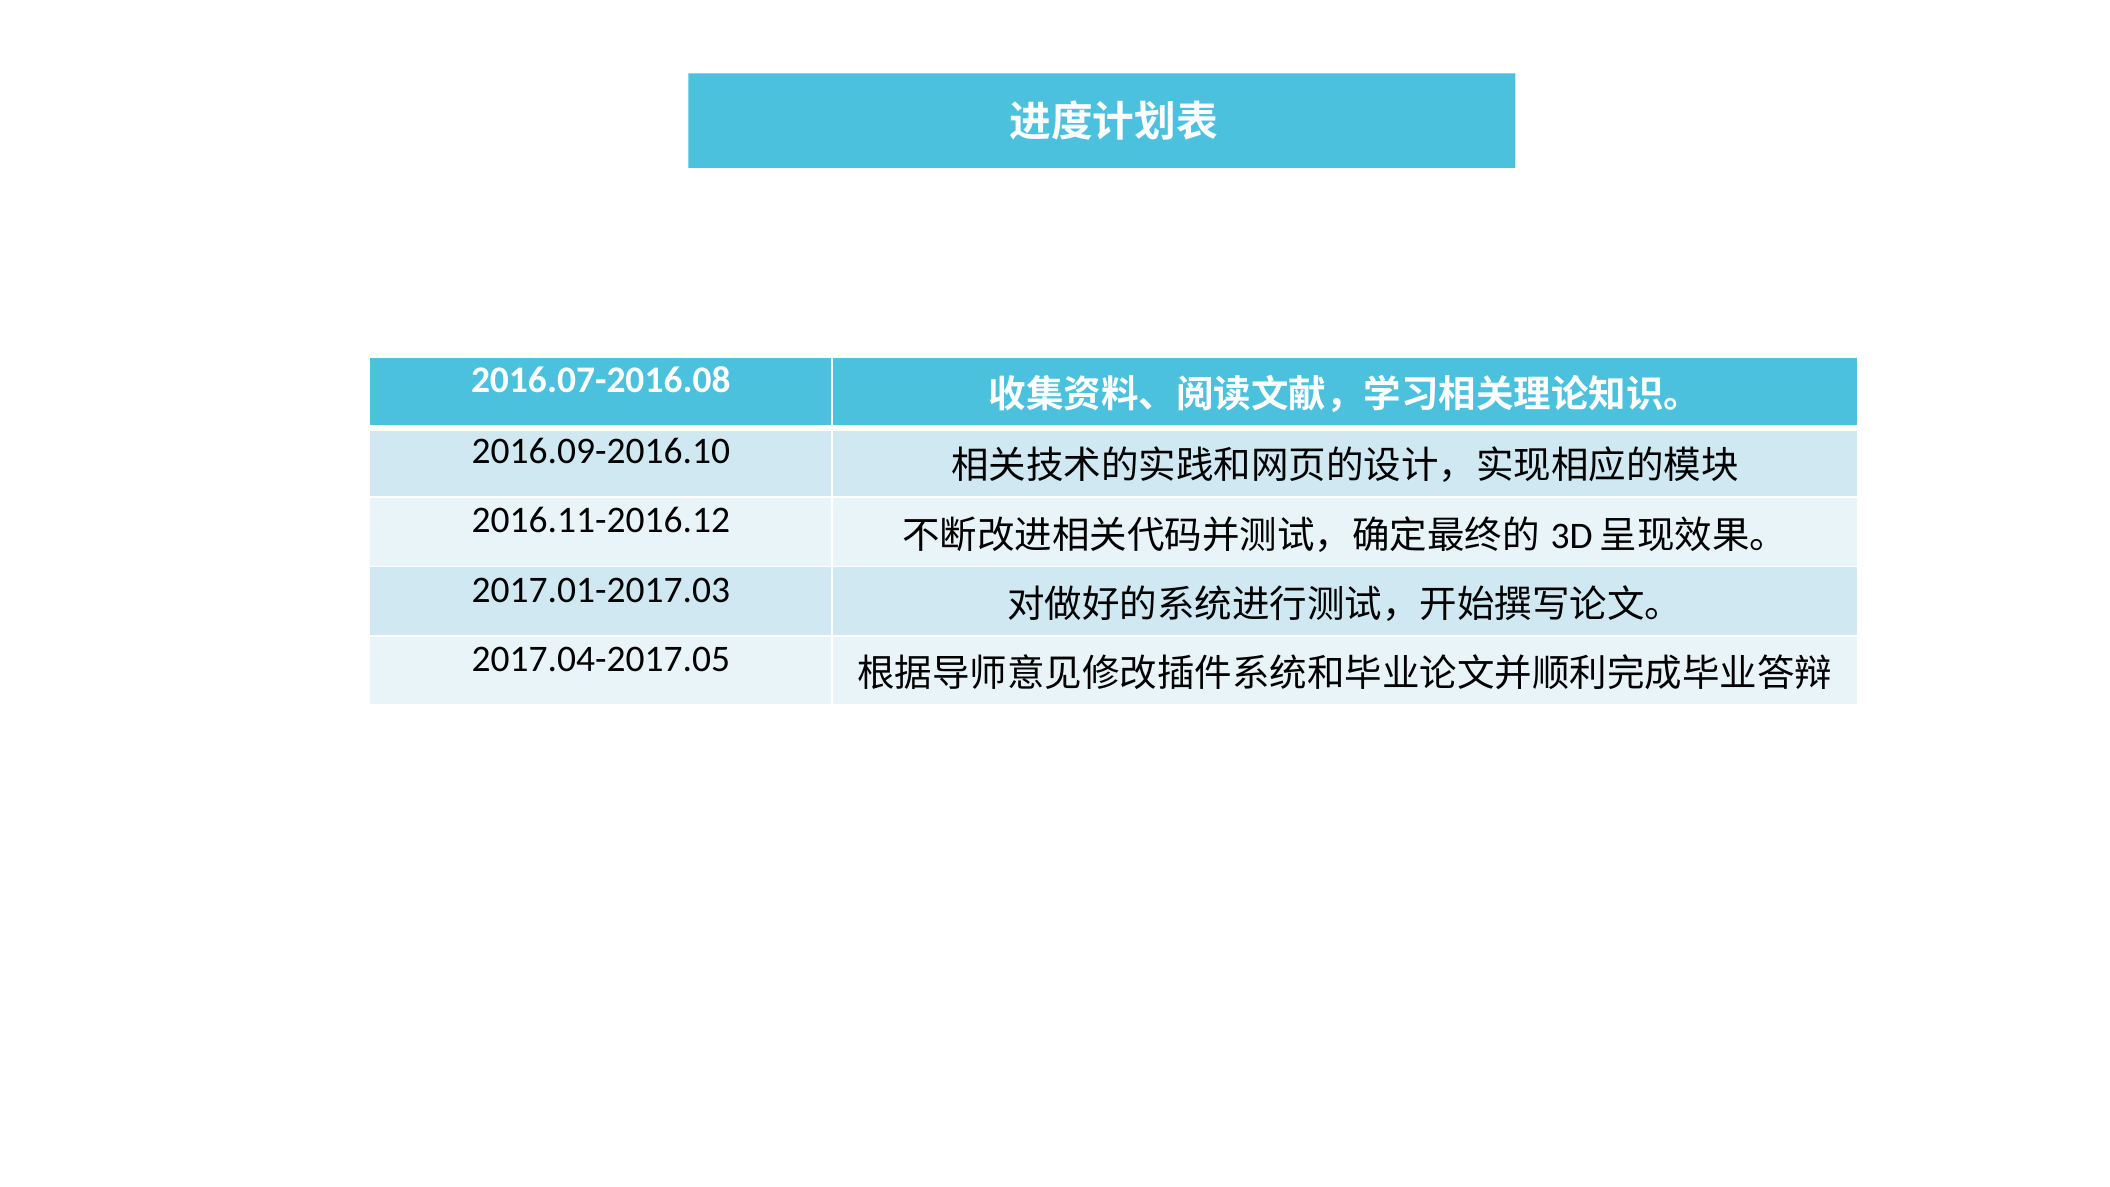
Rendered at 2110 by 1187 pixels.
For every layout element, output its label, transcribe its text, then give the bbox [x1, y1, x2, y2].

table_cell 相关技术的实践和网页的设计，实现相应的模块 [833, 431, 1857, 496]
text_box [687, 72, 1516, 169]
text_box 进度计划表 [735, 73, 1492, 157]
table_cell 不断改进相关代码并测试，确定最终的3D呈现效果。 [833, 498, 1857, 566]
table_cell 2016.09-2016.10 [370, 431, 831, 496]
table_header 2016.07-2016.08 [370, 358, 831, 425]
table_cell 2016.11-2016.12 [370, 498, 831, 566]
table_header 收集资料、阅读文献，学习相关理论知识。 [833, 358, 1857, 425]
table_cell 对做好的系统进行测试，开始撰写论文。 [833, 567, 1857, 635]
table_cell 2017.04-2017.05 [370, 637, 831, 704]
table_cell 根据导师意见修改插件系统和毕业论文并顺利完成毕业答辩 [833, 637, 1857, 704]
table_cell 2017.01-2017.03 [370, 567, 831, 635]
